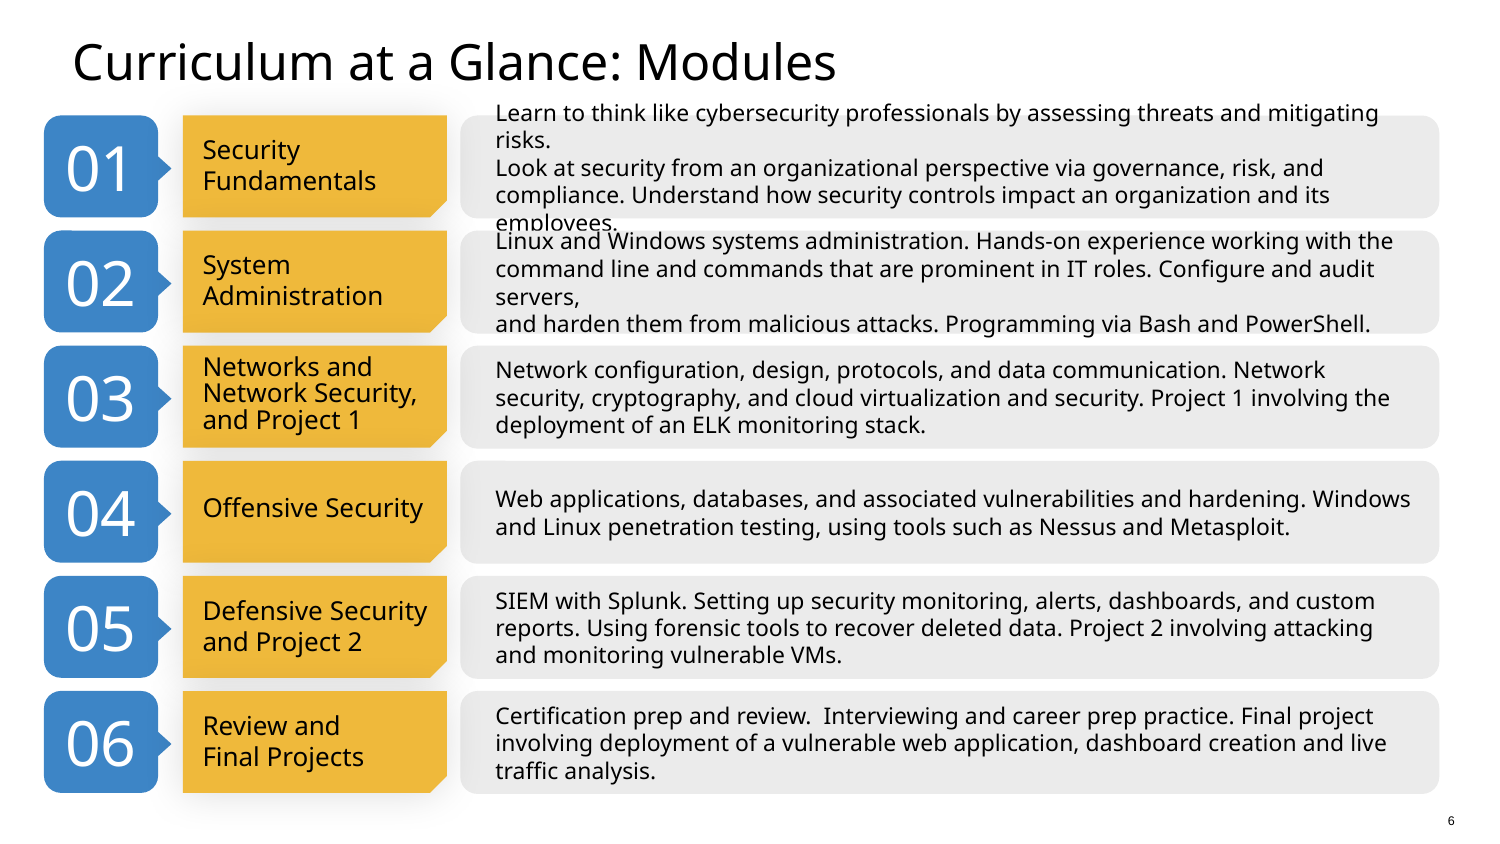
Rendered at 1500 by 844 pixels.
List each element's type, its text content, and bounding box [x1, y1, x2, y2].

title Curriculum at a Glance: Modules [0, 0, 1500, 88]
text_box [43, 690, 1440, 795]
slide_number 6 [1412, 813, 1455, 831]
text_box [43, 230, 1440, 334]
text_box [43, 575, 1440, 680]
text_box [43, 115, 1440, 219]
text_box [0, 88, 1500, 844]
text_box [43, 345, 1440, 449]
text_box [43, 460, 1440, 564]
text_box [32, 88, 1455, 122]
